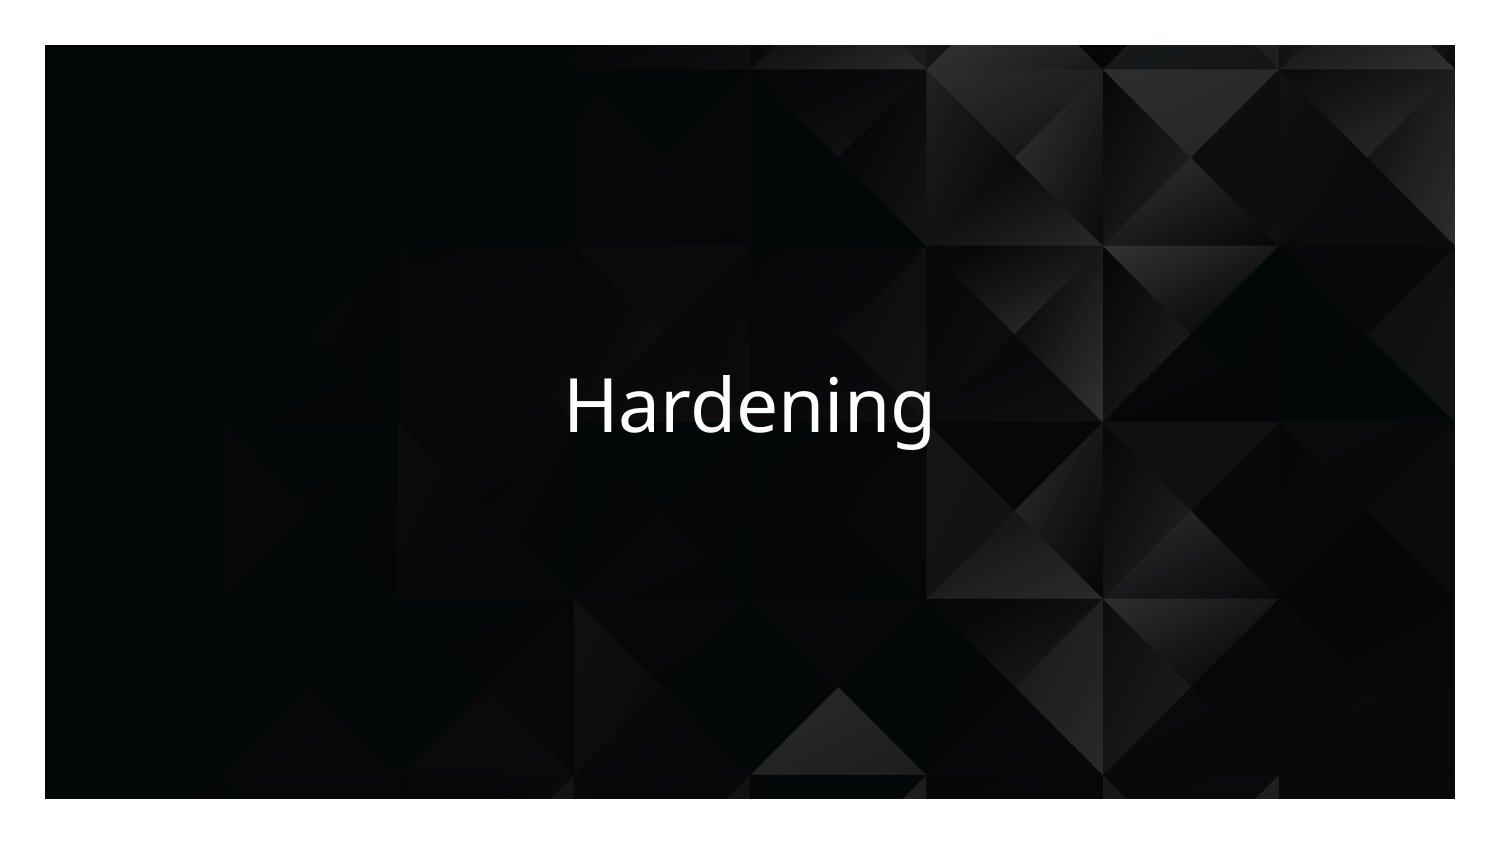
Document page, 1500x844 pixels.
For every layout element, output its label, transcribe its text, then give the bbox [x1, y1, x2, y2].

picture [45, 473, 1455, 799]
picture [45, 45, 1455, 342]
title Hardening [45, 342, 1455, 473]
